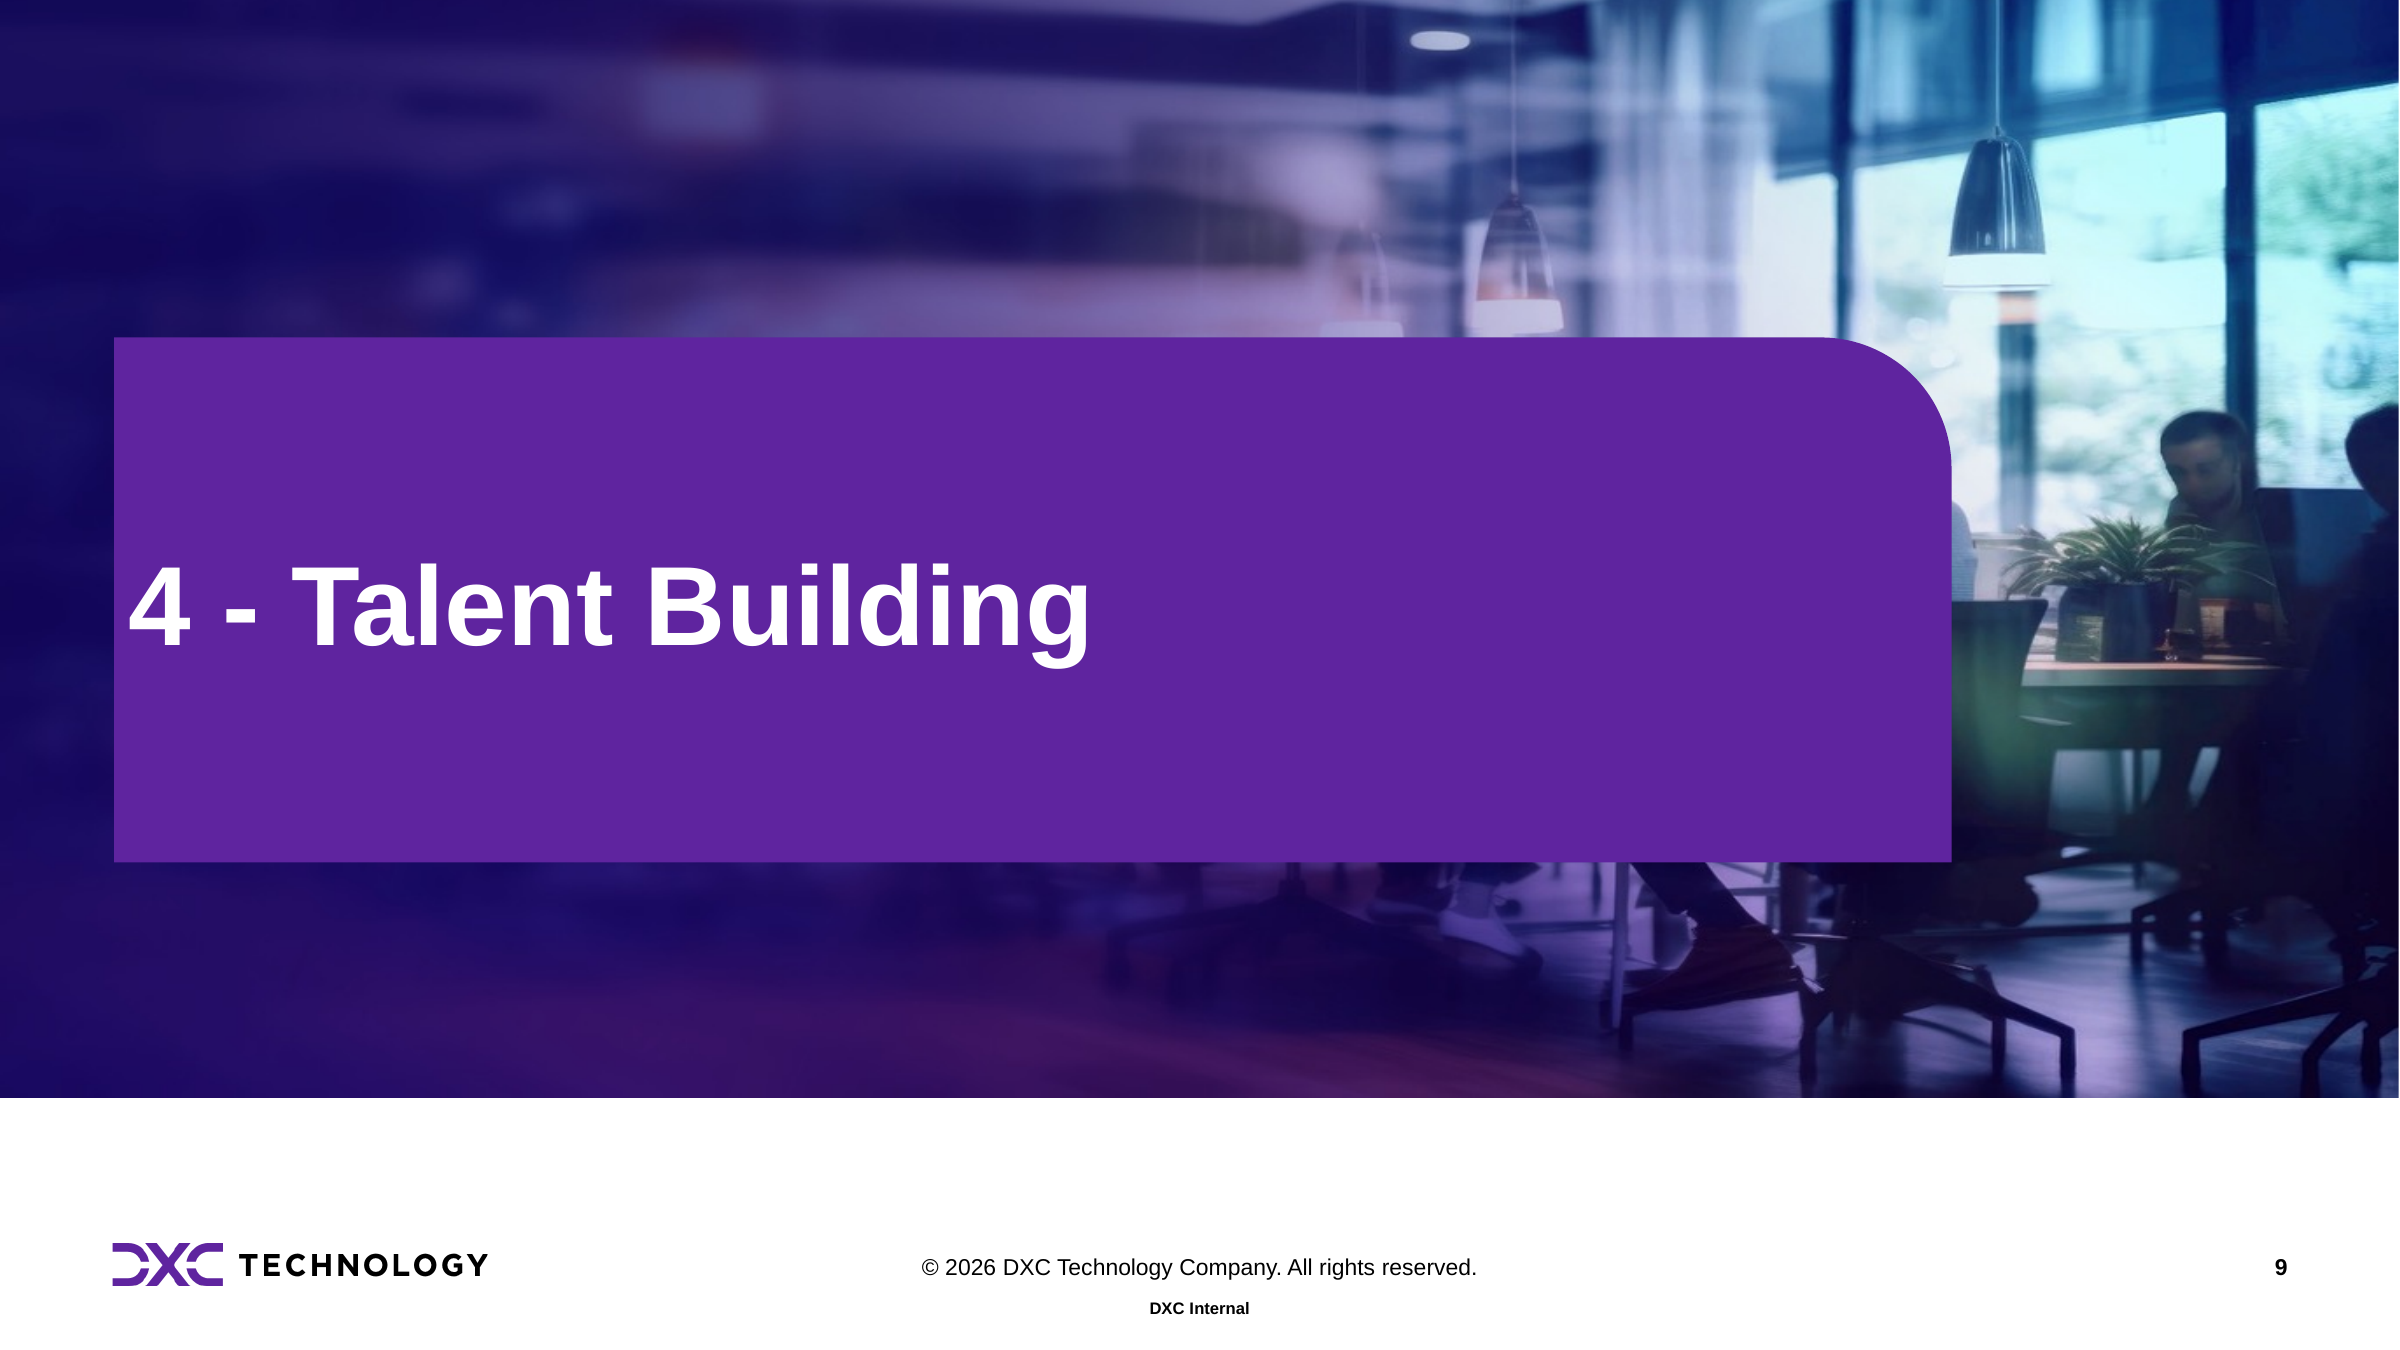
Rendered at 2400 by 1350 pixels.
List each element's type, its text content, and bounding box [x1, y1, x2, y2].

text_box 4 - Talent Building [114, 337, 1952, 863]
picture [112, 1243, 488, 1286]
text_box [0, 0, 2399, 1098]
